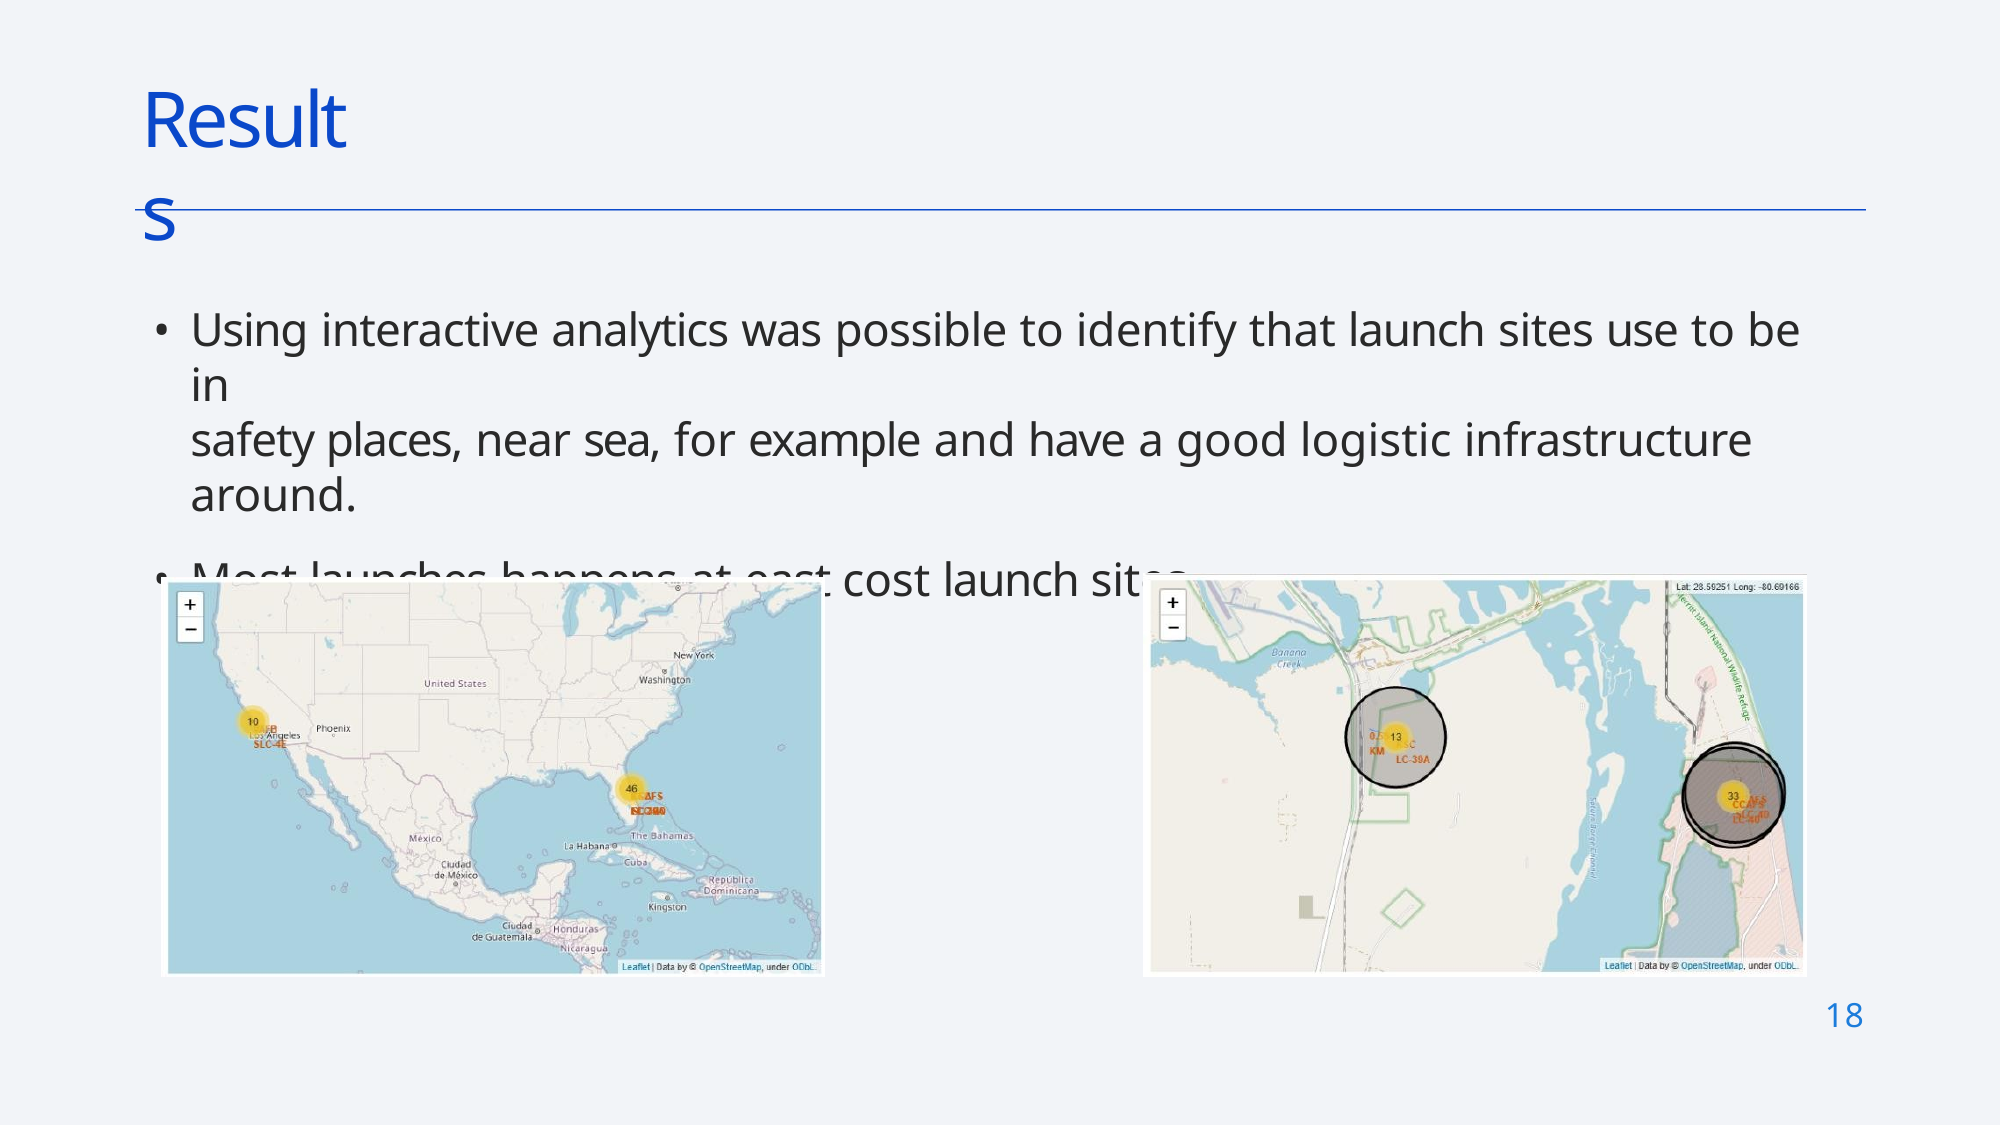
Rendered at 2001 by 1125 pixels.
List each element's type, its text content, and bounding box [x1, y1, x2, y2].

slide_number 18 [1818, 1001, 1874, 1125]
picture [0, 0, 2000, 1125]
text_box Using interactive analytics was possible to identify that launch sites use to be in safety places, near sea, for example and have a good logistic infrastructure around. Most launches happens at east cost launch sites. [150, 299, 1816, 606]
title Results [139, 68, 379, 259]
